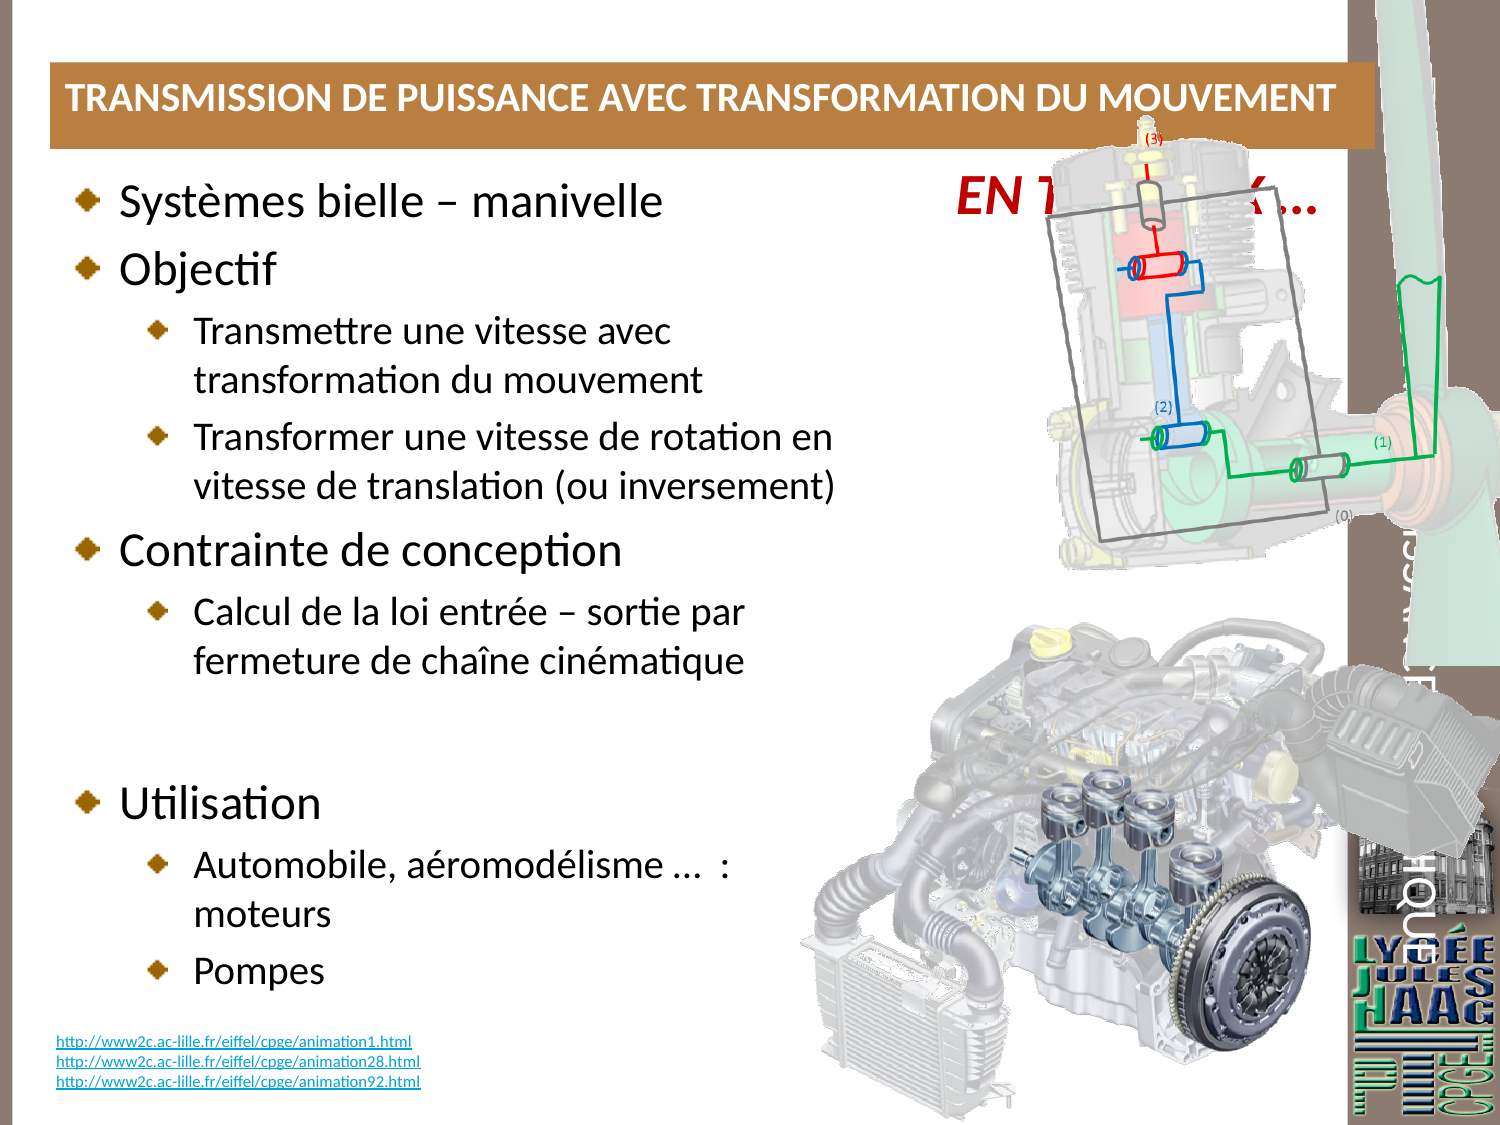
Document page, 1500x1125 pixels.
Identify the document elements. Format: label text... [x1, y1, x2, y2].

list Systèmes bielle – manivelle Objectif Transmettre une vitesse avec transformation du mouvement Transformer une vitesse de rotation en vitesse de translation (ou inversement) Contrainte de conception Calcul de la loi entrée – sortie par fermeture de chaîne cinématique Utilisation Automobile, aéromodélisme … : moteurs Pompes [50, 160, 857, 1023]
picture [138, 594, 168, 624]
picture [138, 313, 168, 343]
picture [799, 0, 1500, 1125]
picture [138, 953, 168, 983]
text_box http://www2c.ac-lille.fr/eiffel/cpge/animation1.html http://www2c.ac-lille.fr/eiffel/cpge/animation28.html http://www2c.ac-lille.fr/eiffel/cpge/animation92.html [41, 1023, 792, 1098]
picture [138, 419, 168, 449]
list Transmission de puissance avec transformation du mouvement [50, 62, 1037, 149]
picture [138, 847, 168, 877]
picture [64, 248, 100, 284]
picture [64, 529, 100, 565]
picture [64, 180, 100, 216]
picture [64, 782, 100, 818]
